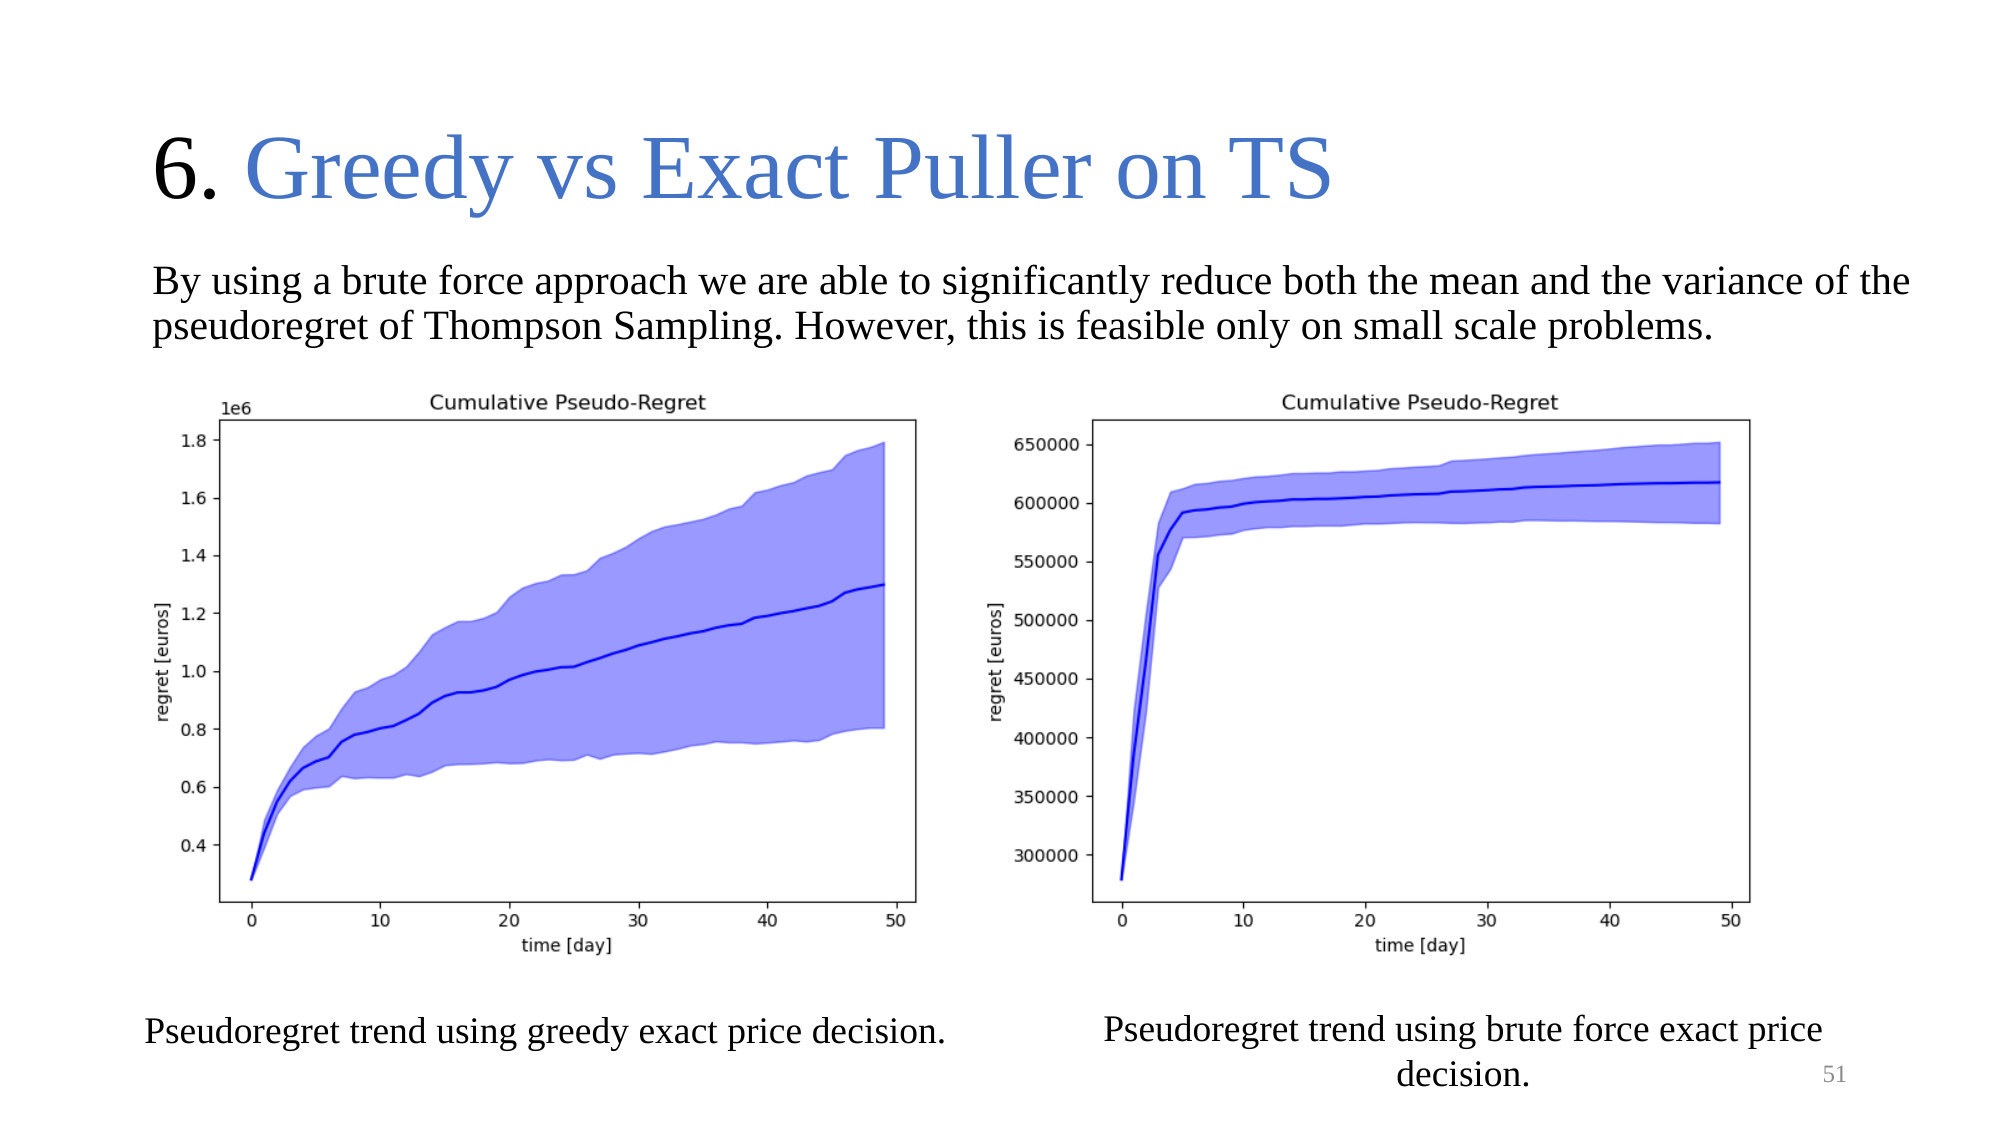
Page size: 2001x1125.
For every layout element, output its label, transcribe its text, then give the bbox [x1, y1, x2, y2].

picture [970, 376, 1768, 974]
text_box Pseudoregret trend using brute force exact price decision. [1017, 996, 1911, 1102]
text_box Pseudoregret trend using greedy exact price decision. [121, 998, 971, 1058]
title 6. Greedy vs Exact Puller on TS [137, 59, 1863, 251]
picture [137, 376, 934, 974]
list By using a brute force approach we are able to significantly reduce both the mean and the variance of the pseudoregret of Thompson Sampling. However, this is feasible only on small scale problems. [137, 251, 1934, 380]
